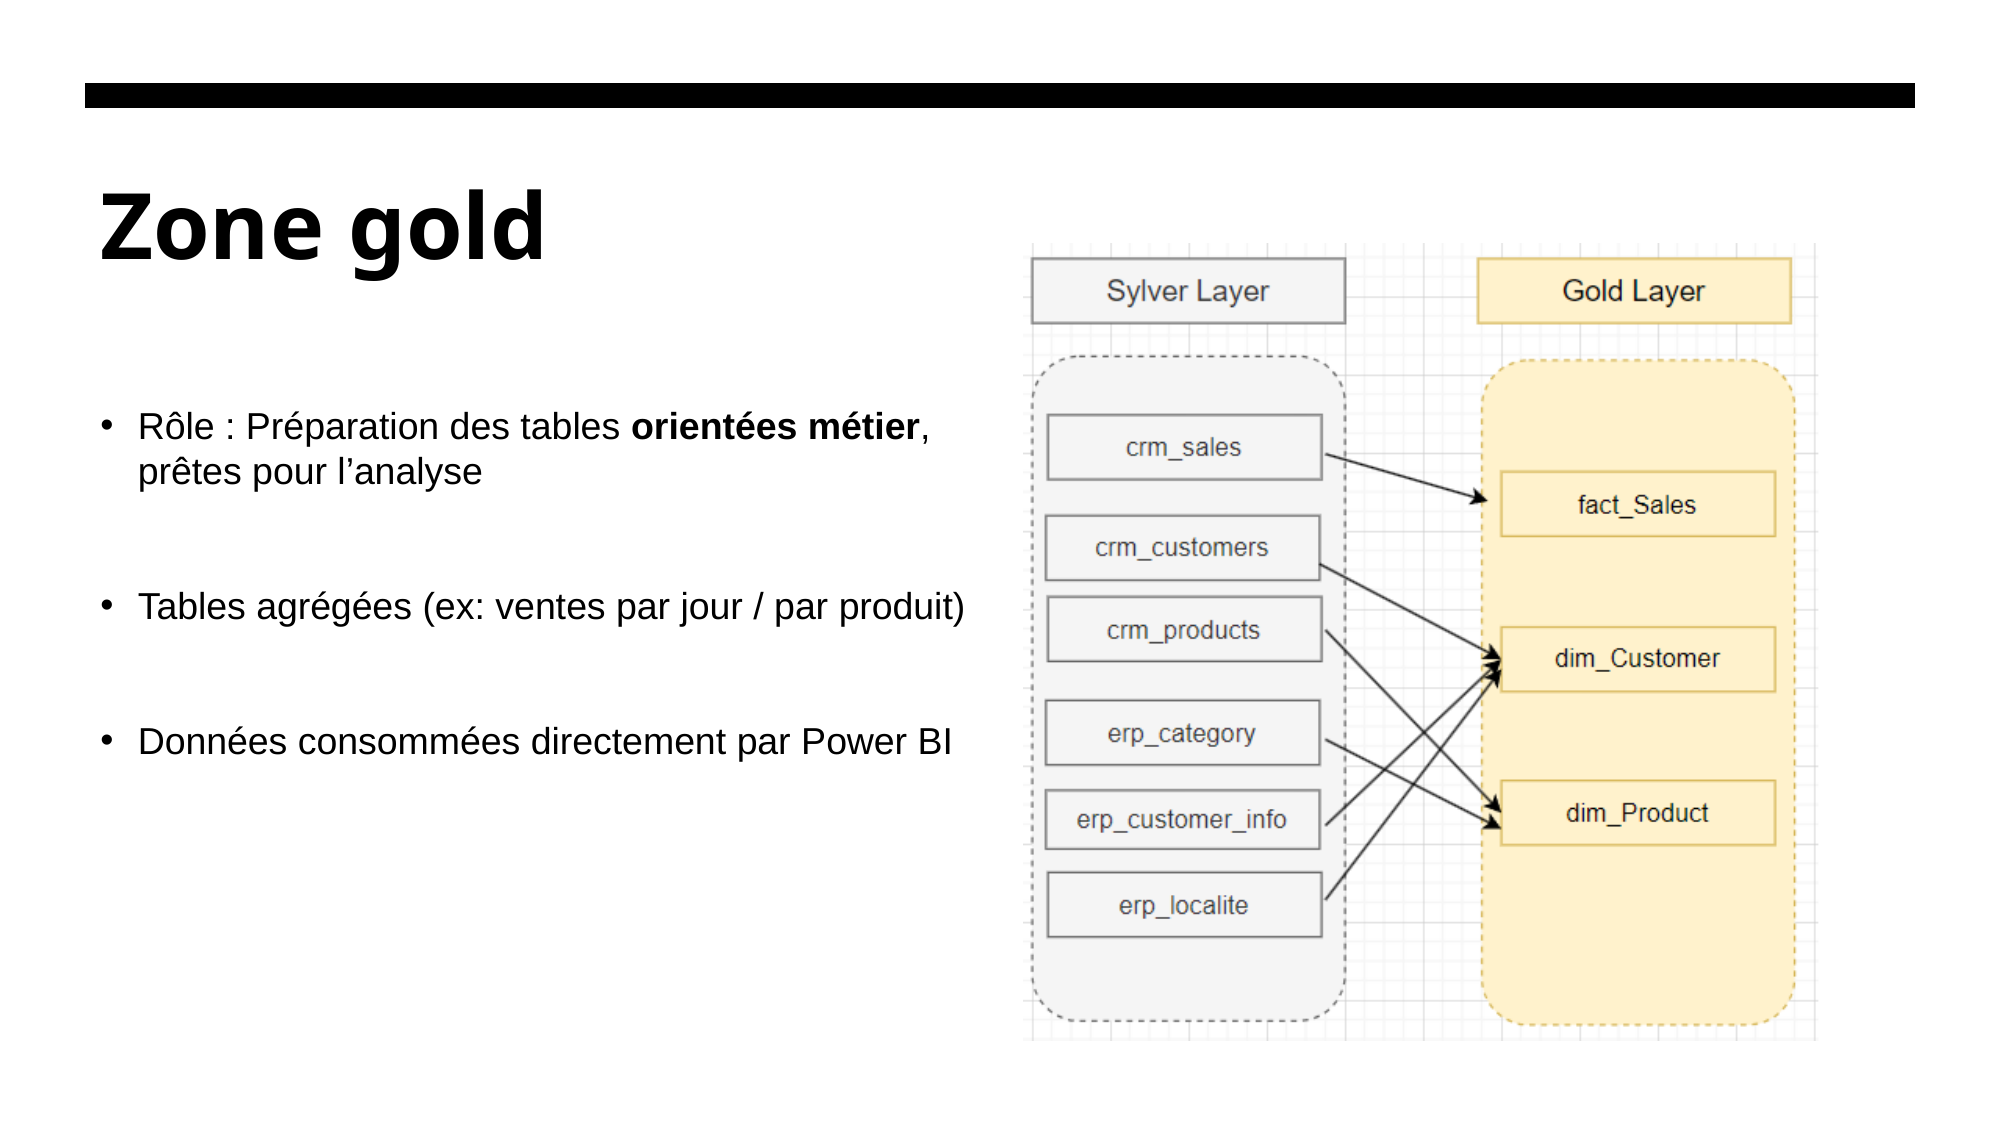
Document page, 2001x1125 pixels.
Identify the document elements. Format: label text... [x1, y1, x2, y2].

list Rôle : Préparation des tables orientées métier, prêtes pour l’analyse Tables agrégées (ex: ventes par jour / par produit) Données consommées directement par Power BI [85, 255, 1022, 909]
title Zone gold [85, 160, 1916, 401]
picture [1022, 242, 1820, 1042]
